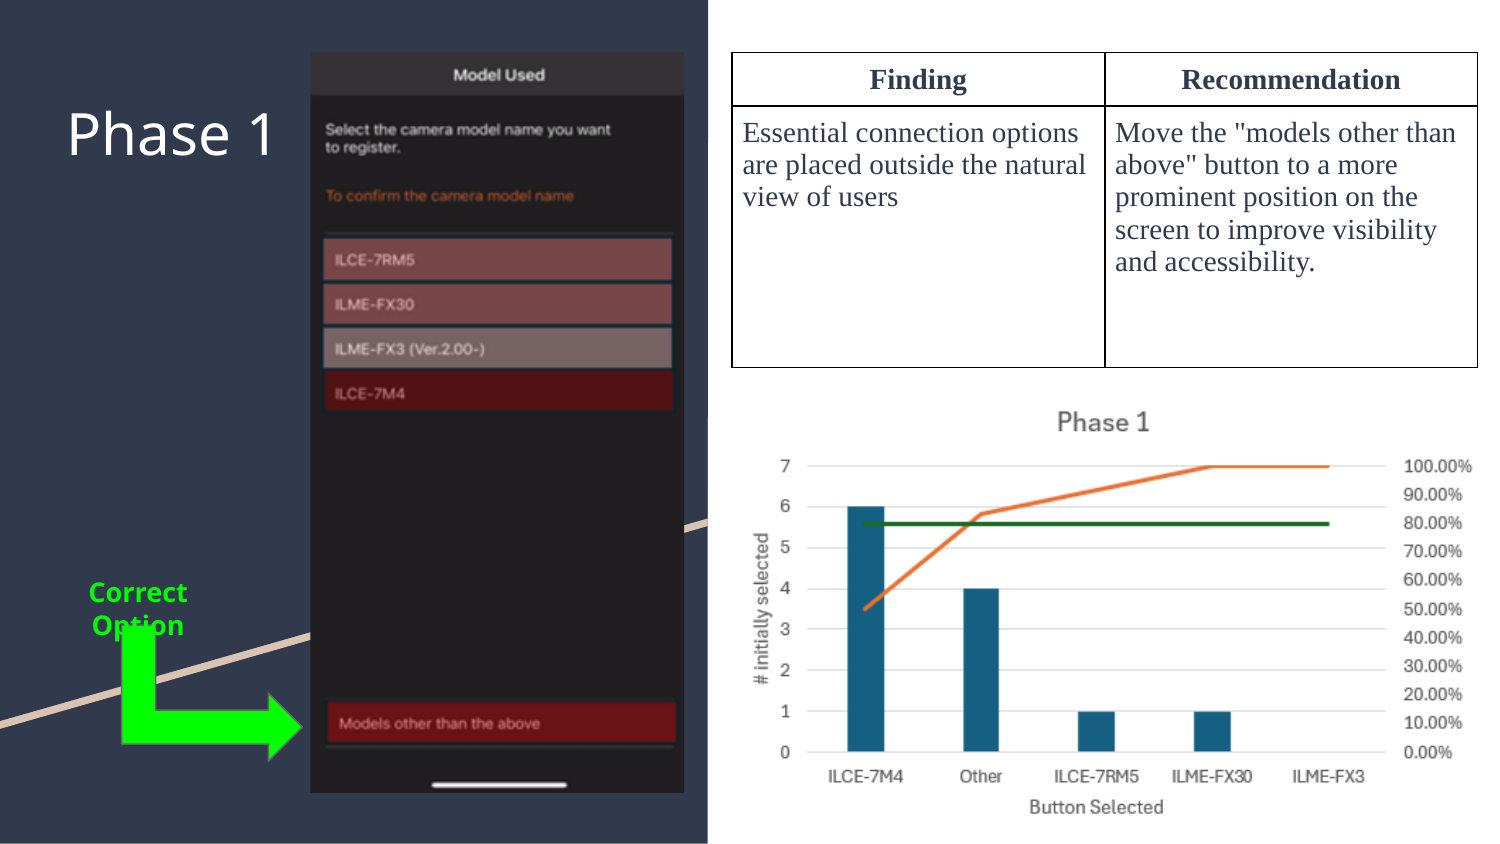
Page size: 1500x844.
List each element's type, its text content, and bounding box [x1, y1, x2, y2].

table_header Finding [733, 53, 1104, 105]
text_box [121, 634, 303, 762]
picture [733, 396, 1477, 821]
table_cell Move the "models other than above" button to a more prominent position on the screen to improve visibility and accessibility. [1106, 107, 1477, 367]
picture [310, 52, 685, 794]
title Phase 1 [51, 82, 305, 494]
table_header Recommendation [1106, 53, 1477, 105]
table_cell Essential connection options are placed outside the natural view of users [733, 107, 1104, 367]
text_box Correct Option [29, 560, 247, 634]
